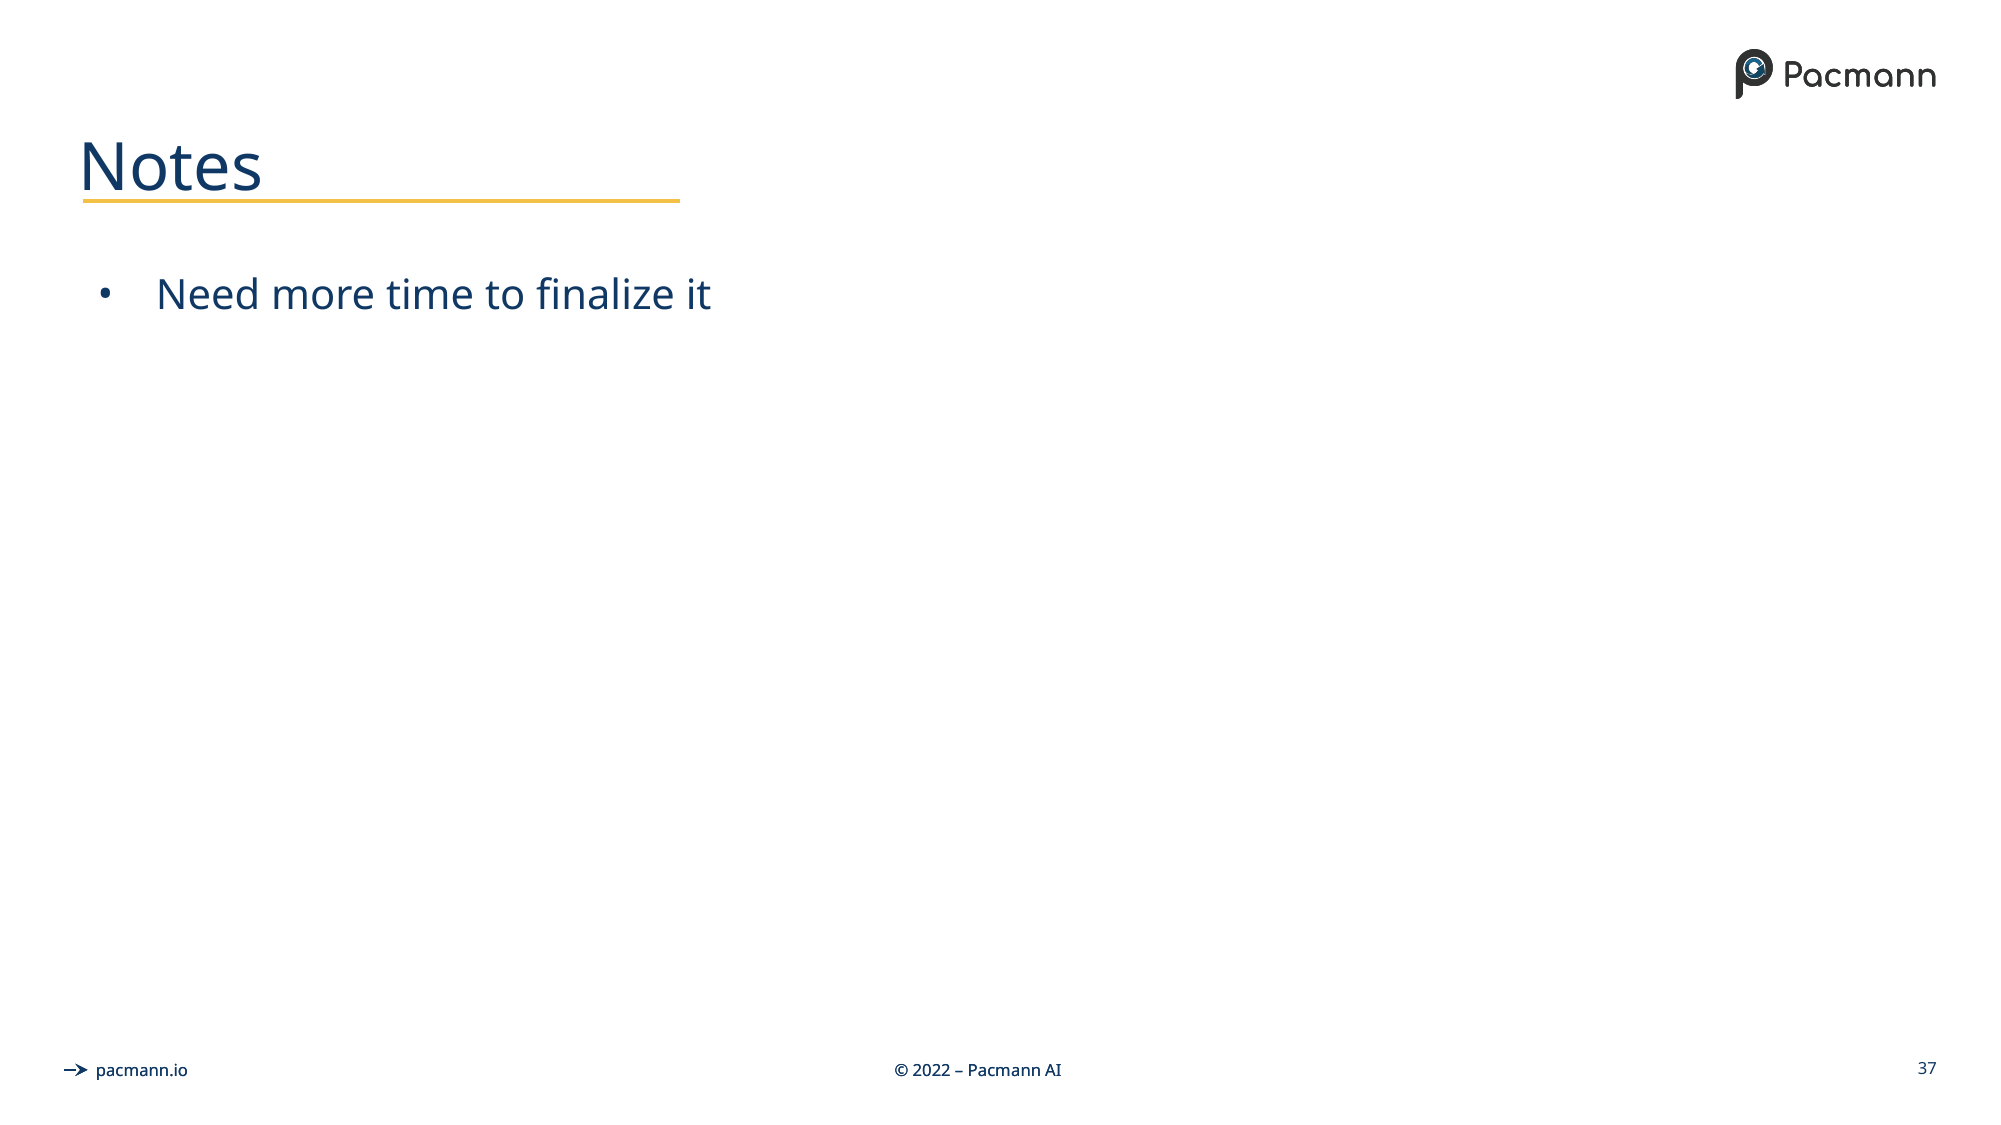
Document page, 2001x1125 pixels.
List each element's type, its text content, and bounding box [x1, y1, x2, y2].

title Notes [63, 59, 1935, 278]
picture [1707, 36, 1966, 112]
text_box Need more time to finalize it [65, 259, 1934, 525]
